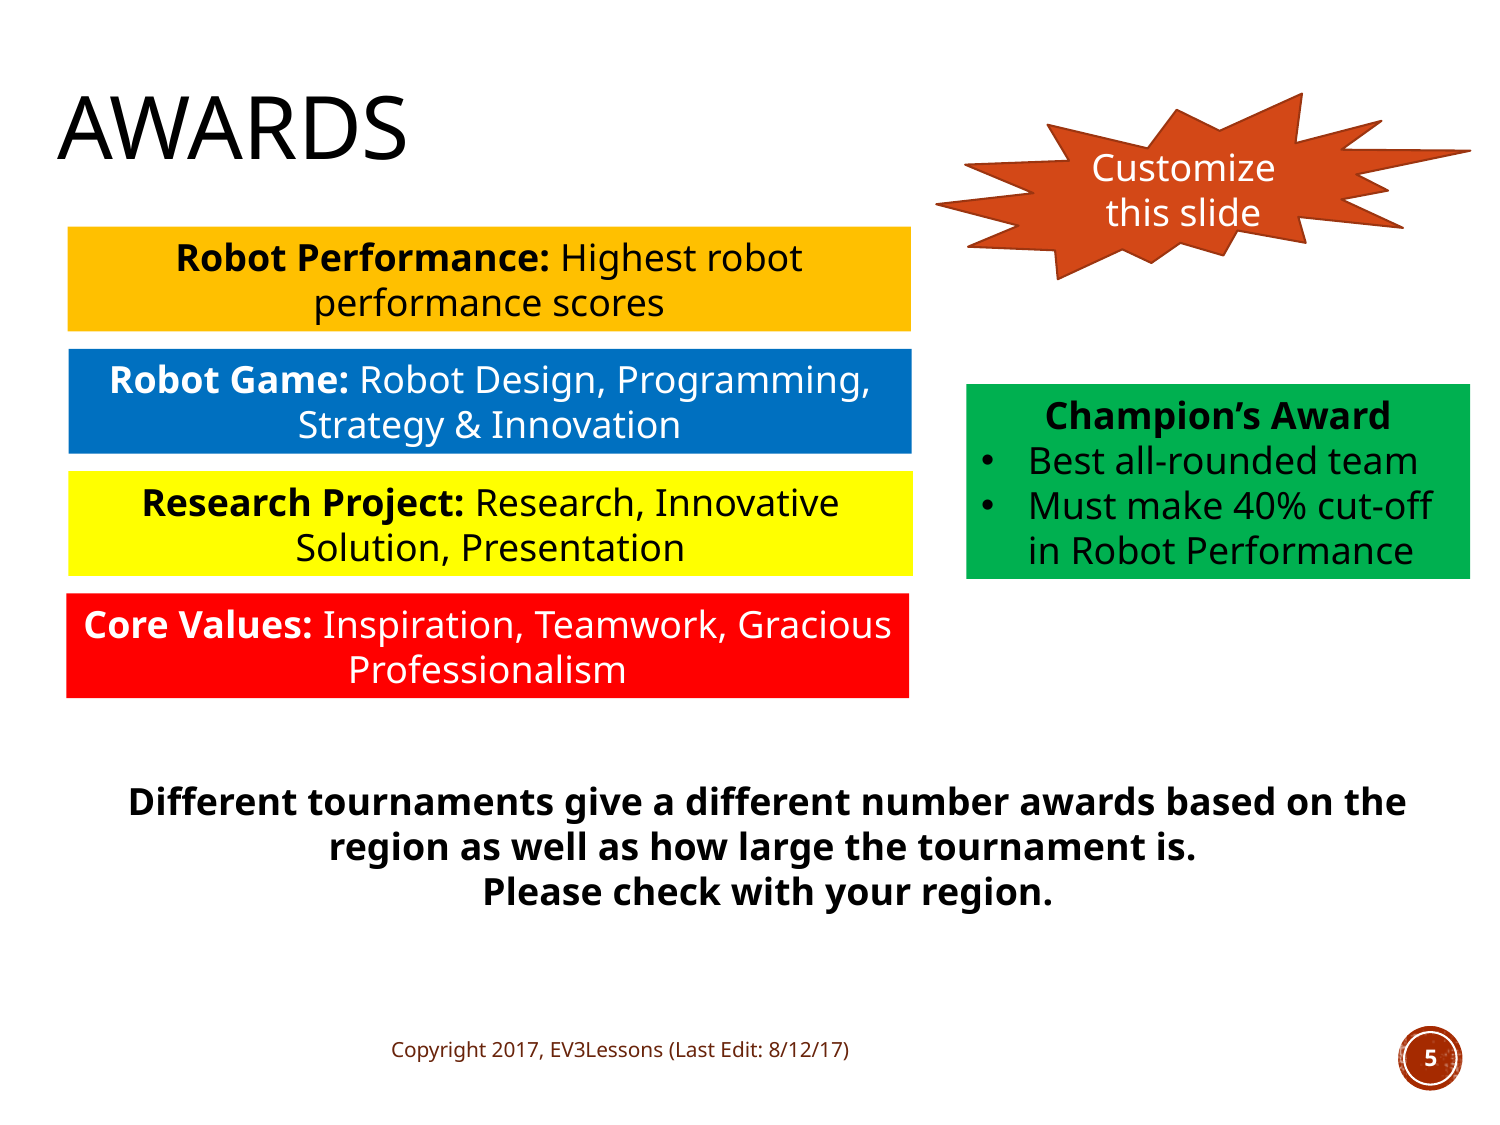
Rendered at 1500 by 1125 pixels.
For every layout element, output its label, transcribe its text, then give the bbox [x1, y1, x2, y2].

slide_number 5 [1391, 1028, 1471, 1089]
text_box Robot Game: Robot Design, Programming, Strategy & Innovation [68, 348, 912, 454]
text_box Different tournaments give a different number awards based on the region as well as how large the tournament is. Please check with your region. [65, 770, 1471, 920]
text_box Research Project: Research, Innovative Solution, Presentation [68, 471, 913, 576]
text_box Champion’s Award Best all-rounded team Must make 40% cut-off in Robot Performance [966, 384, 1471, 579]
title AWARDS [42, 48, 1443, 216]
text_box Customize this slide [935, 92, 1472, 281]
text_box Core Values: Inspiration, Teamwork, Gracious Professionalism [66, 593, 910, 699]
text_box Robot Performance: Highest robot performance scores [67, 226, 911, 332]
footer Copyright 2017, EV3Lessons (Last Edit: 8/12/17) [376, 1012, 891, 1089]
